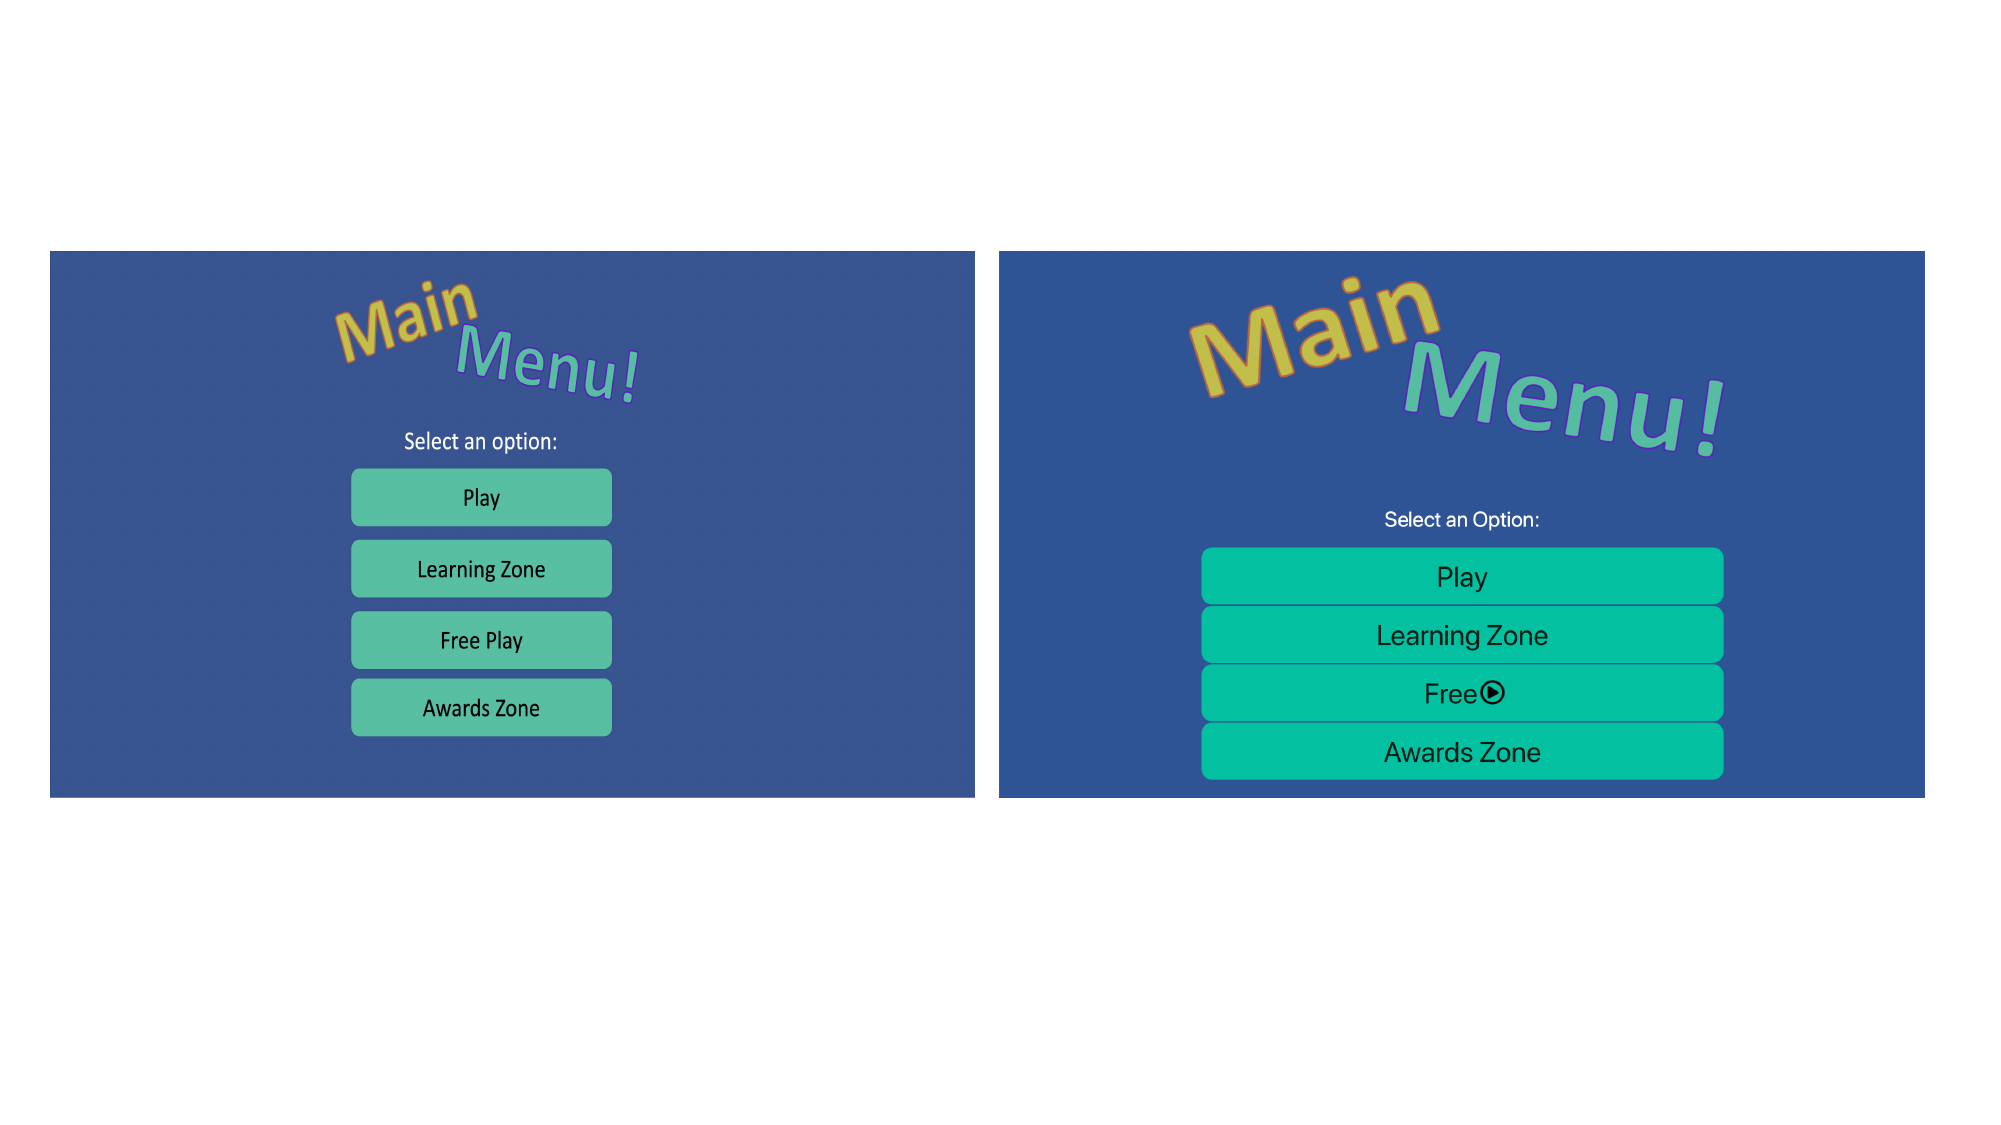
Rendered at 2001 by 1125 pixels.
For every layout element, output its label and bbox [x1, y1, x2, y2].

picture [999, 251, 1925, 798]
picture [49, 251, 975, 798]
